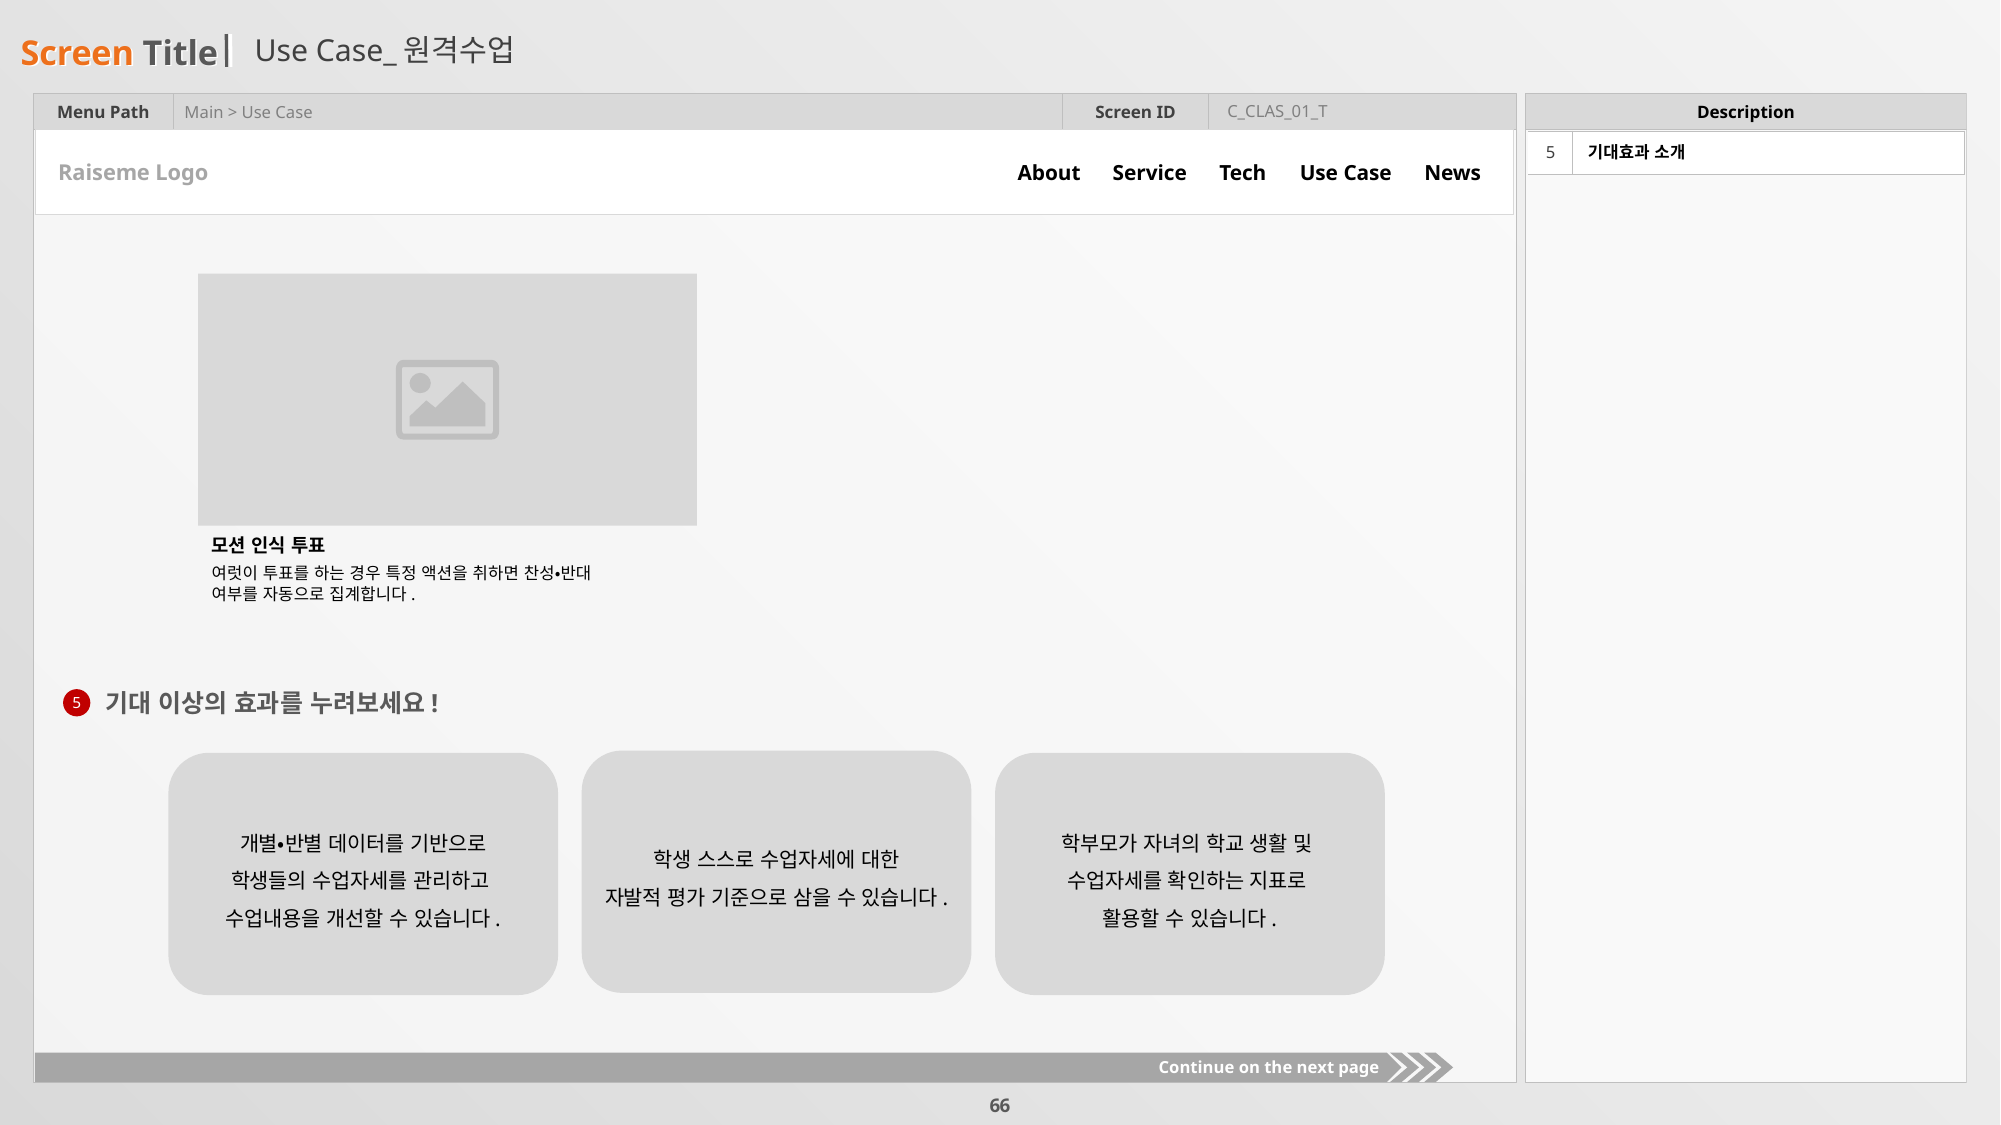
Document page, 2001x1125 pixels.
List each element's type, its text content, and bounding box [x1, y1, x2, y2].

text_box 기대 이상의 효과를 누려보세요! [90, 680, 534, 726]
text_box 개별•반별 데이터를 기반으로 학생들의 수업자세를 관리하고 수업내용을 개선할 수 있습니다. [166, 750, 561, 998]
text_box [197, 273, 698, 526]
subtitle Main > Use Case [167, 93, 662, 128]
table_header 기대효과 소개 [1573, 132, 1964, 174]
text_box 모션 인식 투표 [195, 531, 671, 562]
text_box Service [1106, 152, 1193, 192]
text_box 5 [60, 687, 93, 719]
text_box News [1418, 152, 1487, 192]
text_box Use Case [1293, 152, 1398, 192]
list C_CLAS_01_T [1212, 93, 1514, 128]
text_box Raiseme Logo [55, 155, 221, 189]
text_box About [1011, 152, 1087, 192]
text_box 여럿이 투표를 하는 경우 특정 액션을 취하면 찬성•반대 여부를 자동으로 집계합니다. [195, 554, 699, 614]
text_box 학생 스스로 수업자세에 대한 자발적 평가 기준으로 삼을 수 있습니다. [579, 748, 974, 995]
text_box Tech [1213, 152, 1273, 192]
text_box 학부모가 자녀의 학교 생활 및 수업자세를 확인하는 지표로 활용할 수 있습니다. [992, 750, 1387, 998]
text_box [34, 128, 1516, 216]
table_header 5 [1528, 132, 1572, 174]
title Use Case_원격수업 [238, 23, 1904, 83]
